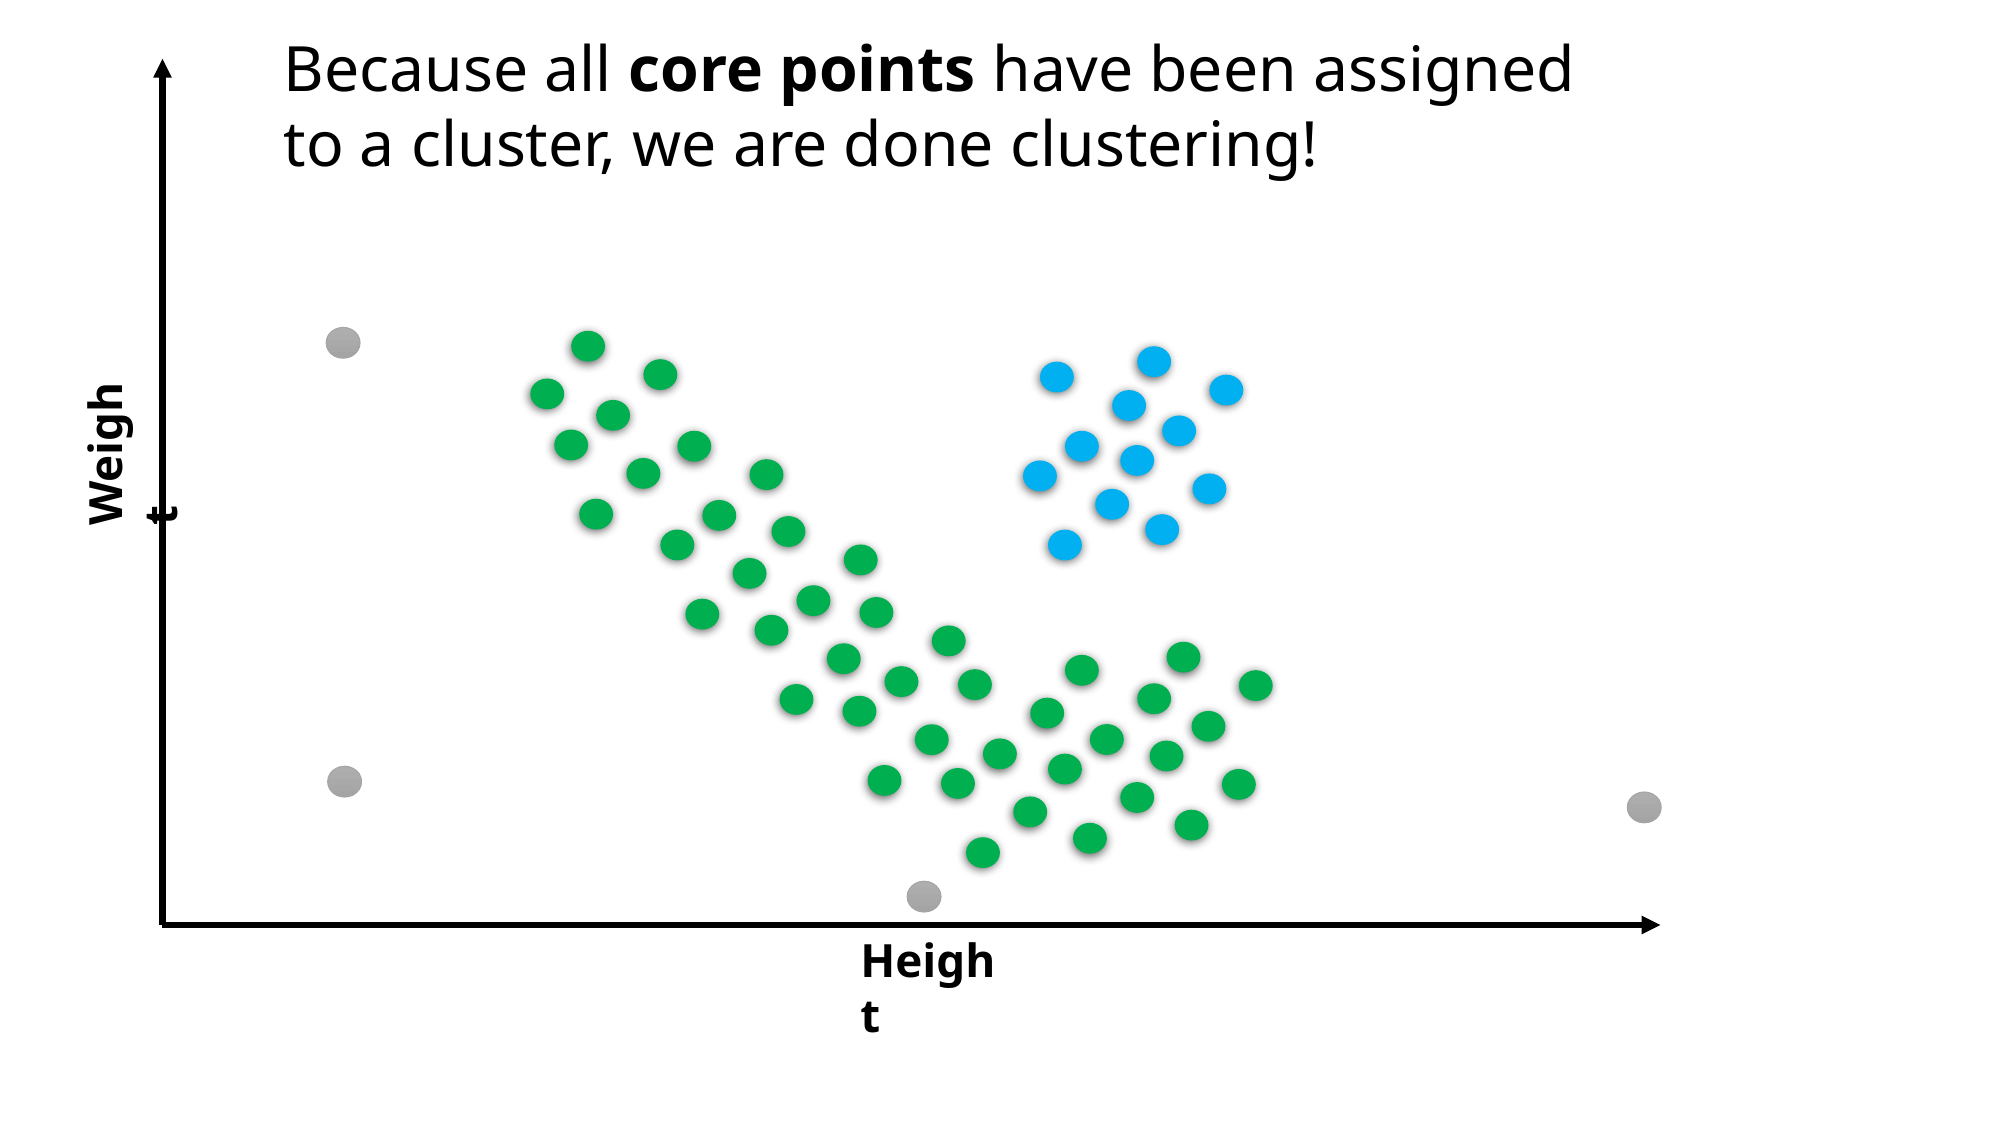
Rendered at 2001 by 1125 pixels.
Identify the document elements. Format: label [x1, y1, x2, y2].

text_box [1112, 390, 1147, 421]
text_box [1095, 488, 1130, 520]
text_box [732, 557, 767, 589]
text_box [660, 529, 695, 561]
text_box [1221, 768, 1256, 800]
text_box [1145, 514, 1180, 546]
text_box [966, 837, 1000, 869]
text_box [859, 597, 894, 628]
text_box [1023, 460, 1057, 492]
text_box [867, 765, 902, 796]
text_box [1626, 791, 1662, 824]
text_box [1137, 683, 1172, 715]
text_box [1238, 670, 1273, 701]
text_box [1030, 697, 1065, 729]
text_box [685, 598, 720, 630]
text_box [1064, 654, 1099, 686]
text_box [1166, 641, 1201, 673]
text_box [554, 429, 589, 461]
text_box [843, 544, 878, 576]
text_box [884, 666, 919, 698]
text_box [596, 399, 631, 431]
text_box [1209, 374, 1244, 406]
text_box [643, 359, 678, 390]
text_box [749, 459, 784, 491]
text_box [579, 498, 614, 530]
text_box [1137, 346, 1172, 378]
text_box [906, 880, 942, 913]
text_box [1013, 796, 1048, 828]
text_box [268, 21, 1661, 187]
text_box [796, 585, 831, 617]
text_box [1047, 753, 1082, 785]
text_box [1120, 445, 1155, 476]
text_box [1120, 782, 1155, 813]
text_box [702, 499, 737, 531]
text_box [1174, 809, 1209, 841]
text_box [1149, 740, 1184, 772]
text_box [530, 378, 565, 410]
text_box [842, 695, 877, 727]
text_box [1191, 710, 1226, 742]
text_box [571, 330, 606, 362]
text_box [826, 643, 861, 675]
text_box [941, 768, 975, 799]
text_box [626, 457, 661, 489]
text_box [1072, 822, 1107, 854]
text_box [982, 738, 1017, 770]
text_box [779, 684, 814, 715]
text_box [771, 516, 806, 547]
text_box [325, 326, 361, 359]
text_box [1039, 361, 1074, 393]
text_box [957, 669, 992, 701]
text_box [914, 724, 949, 756]
text_box [754, 614, 789, 646]
text_box [1089, 724, 1124, 755]
text_box [1192, 473, 1227, 505]
text_box [1047, 529, 1082, 561]
text_box [677, 430, 712, 462]
text_box [327, 765, 363, 798]
text_box [931, 625, 966, 657]
text_box [1064, 430, 1099, 462]
text_box [1162, 415, 1197, 447]
text_box [68, 58, 1661, 1050]
